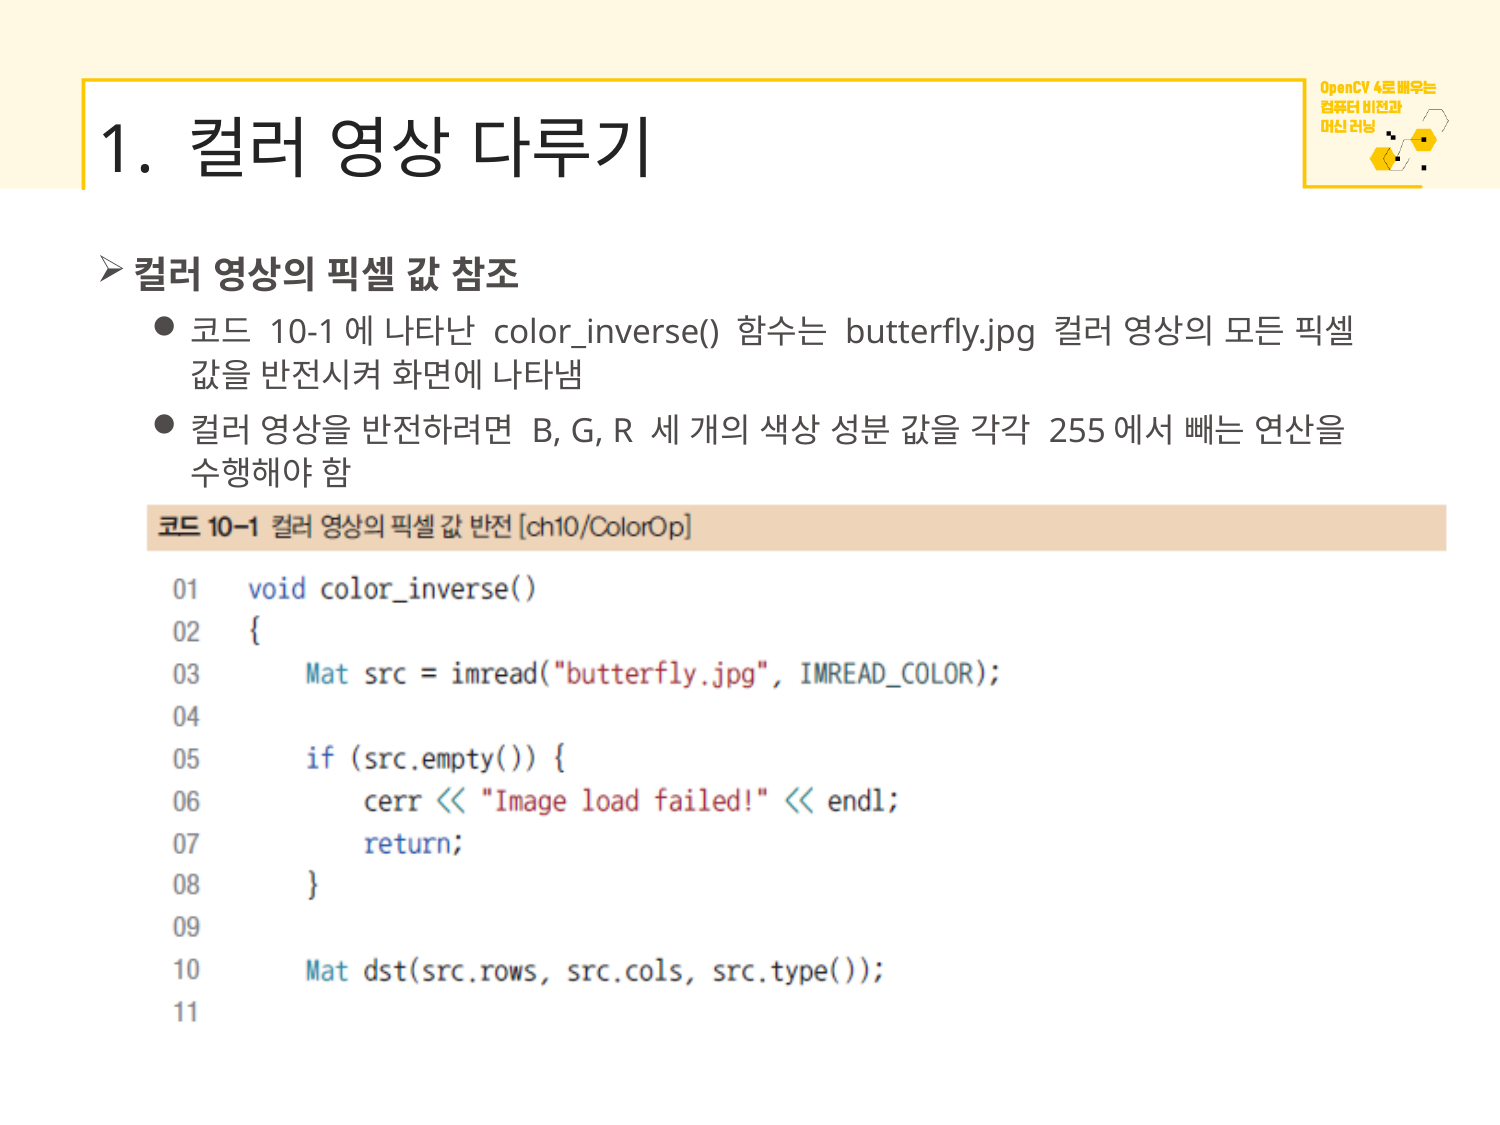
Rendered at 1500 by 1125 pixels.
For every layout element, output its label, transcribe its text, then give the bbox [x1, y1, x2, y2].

title 1. 컬러 영상 다루기 [82, 61, 1413, 193]
picture [0, 0, 1500, 1125]
list 컬러 영상의 픽셀 값 참조 코드 10-1에 나타난 color_inverse() 함수는 butterfly.jpg 컬러 영상의 모든 픽셀 값을 반전시켜 화면에 나타냄 컬러 영상을 반전하려면 B, G, R 세 개의 색상 성분 값을 각각 255에서 빼는 연산을 수행해야 함 [81, 239, 1412, 1054]
